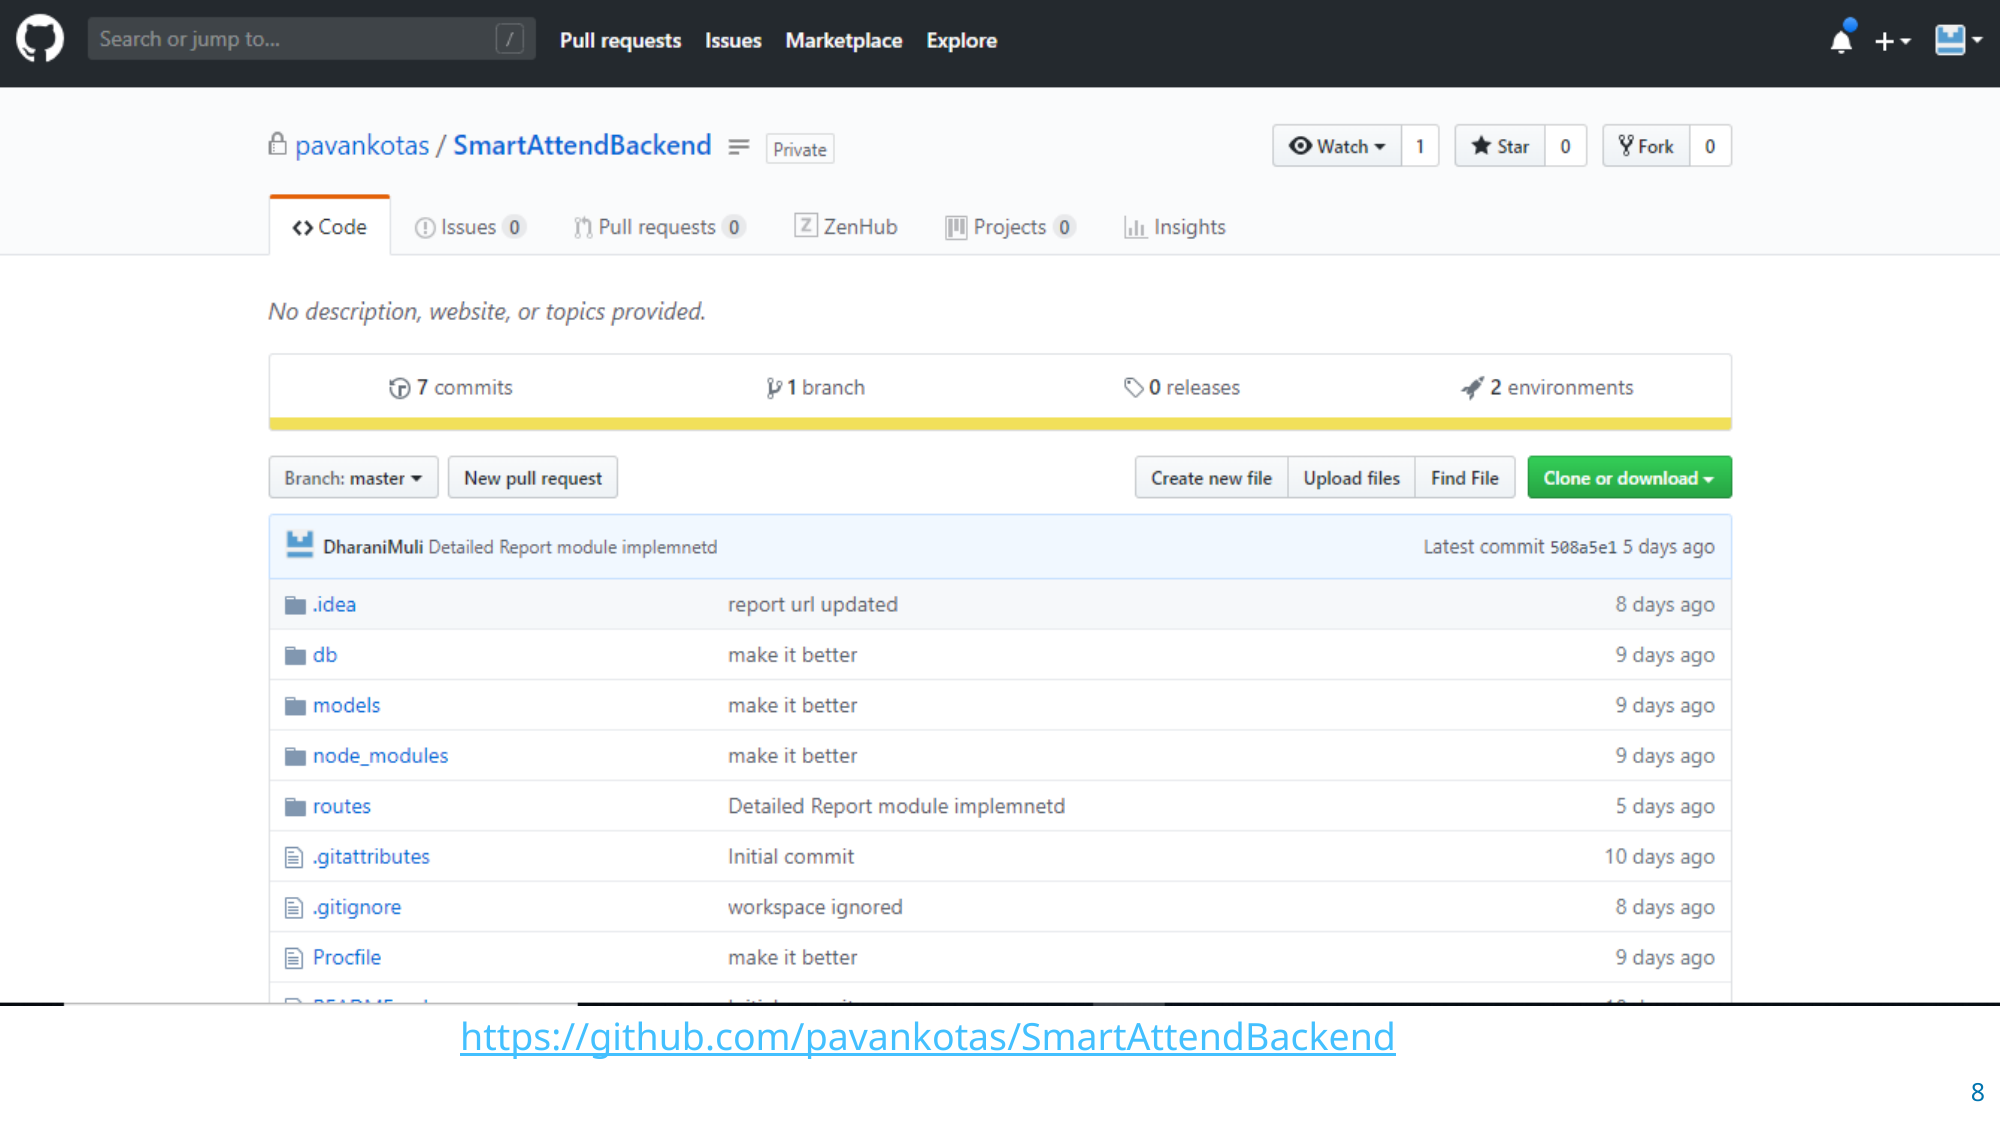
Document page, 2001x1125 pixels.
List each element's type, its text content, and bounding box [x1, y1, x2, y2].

slide_number 8 [1914, 1063, 2000, 1124]
picture [0, 0, 2000, 1006]
text_box https://github.com/pavankotas/SmartAttendBackend [445, 1006, 1412, 1071]
